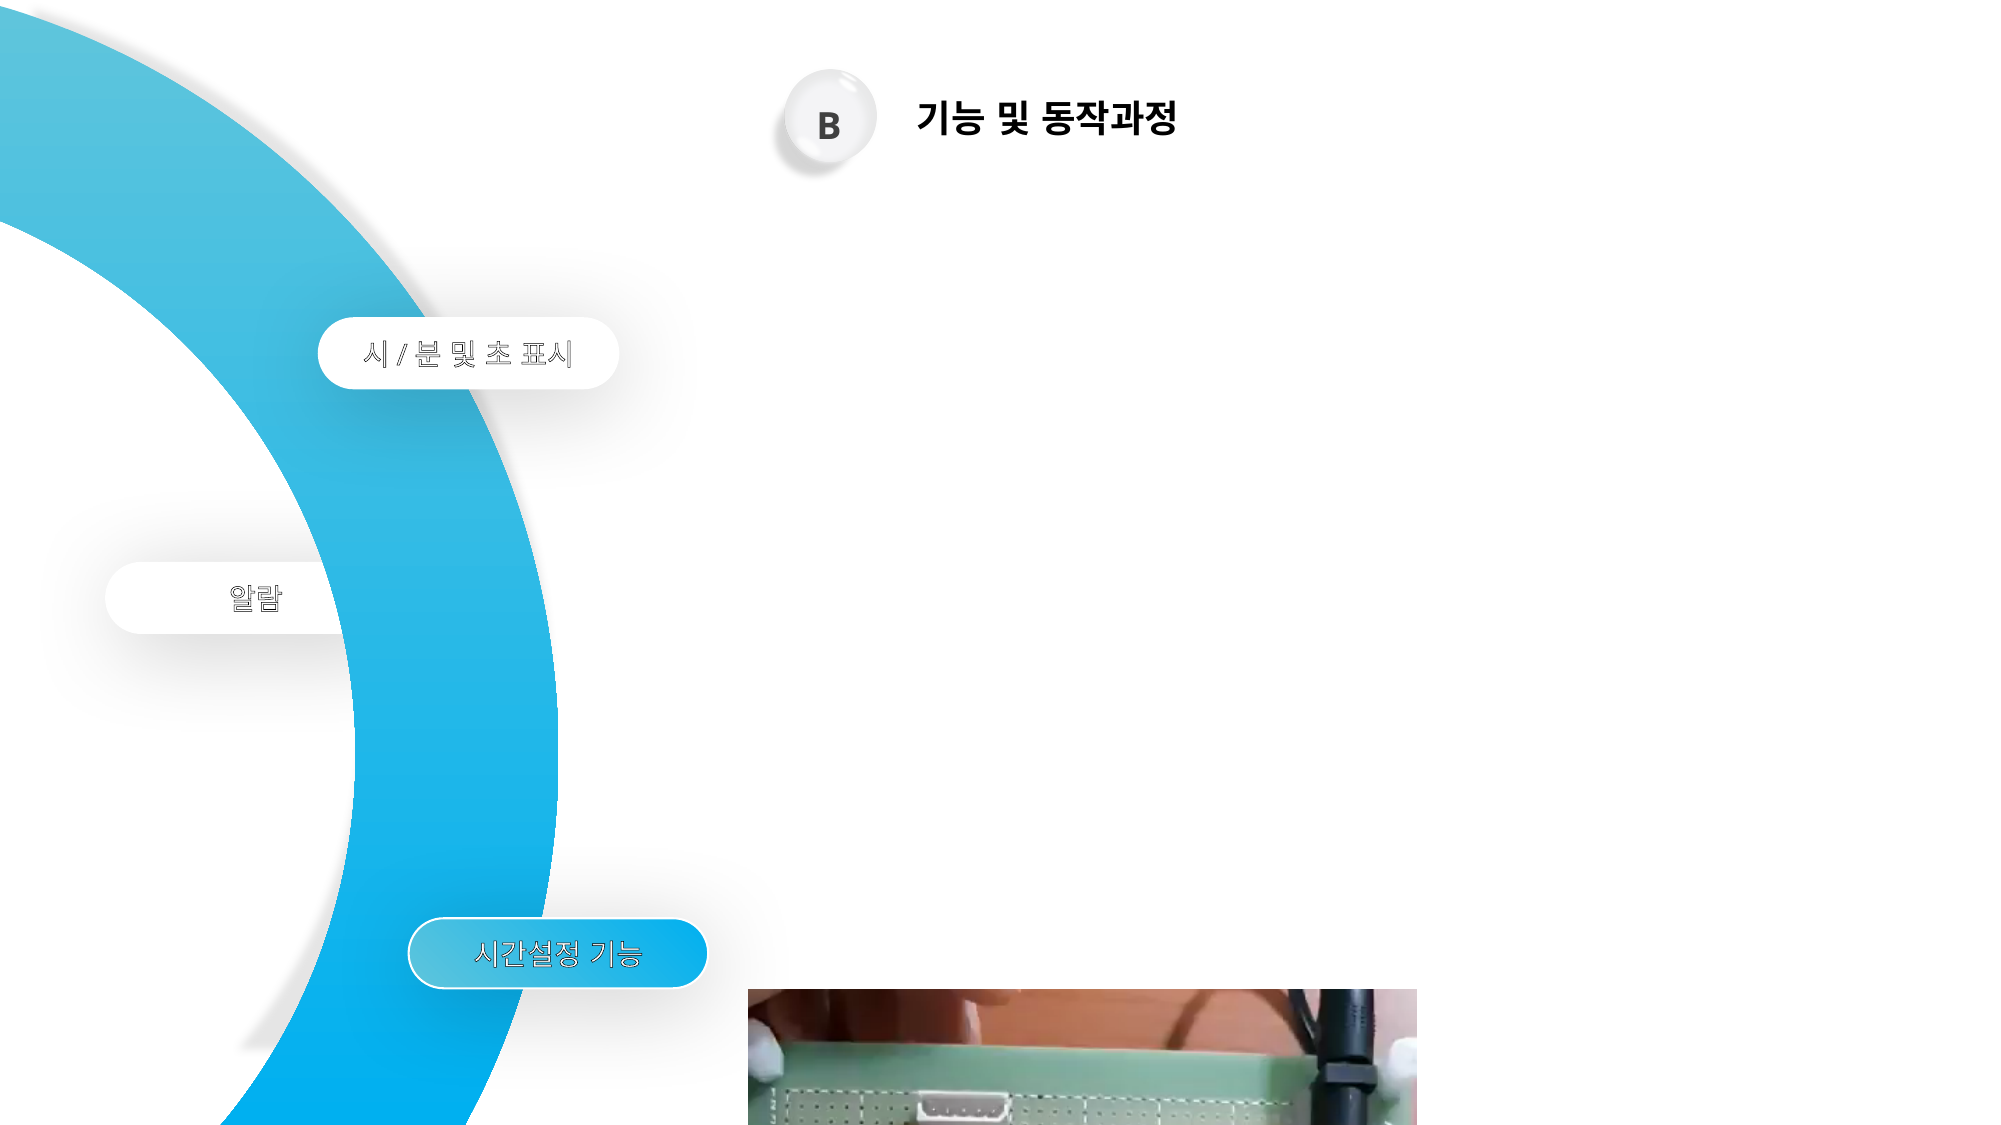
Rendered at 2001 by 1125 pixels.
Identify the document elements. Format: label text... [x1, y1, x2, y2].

text_box 시/분 및 초 표시 [317, 317, 620, 390]
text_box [1007, 58, 1678, 1125]
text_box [762, 66, 1007, 189]
text_box 시간설정 기능 [407, 917, 710, 990]
picture [748, 989, 1007, 1125]
text_box [0, 5, 560, 1125]
text_box 알람 [105, 561, 341, 634]
